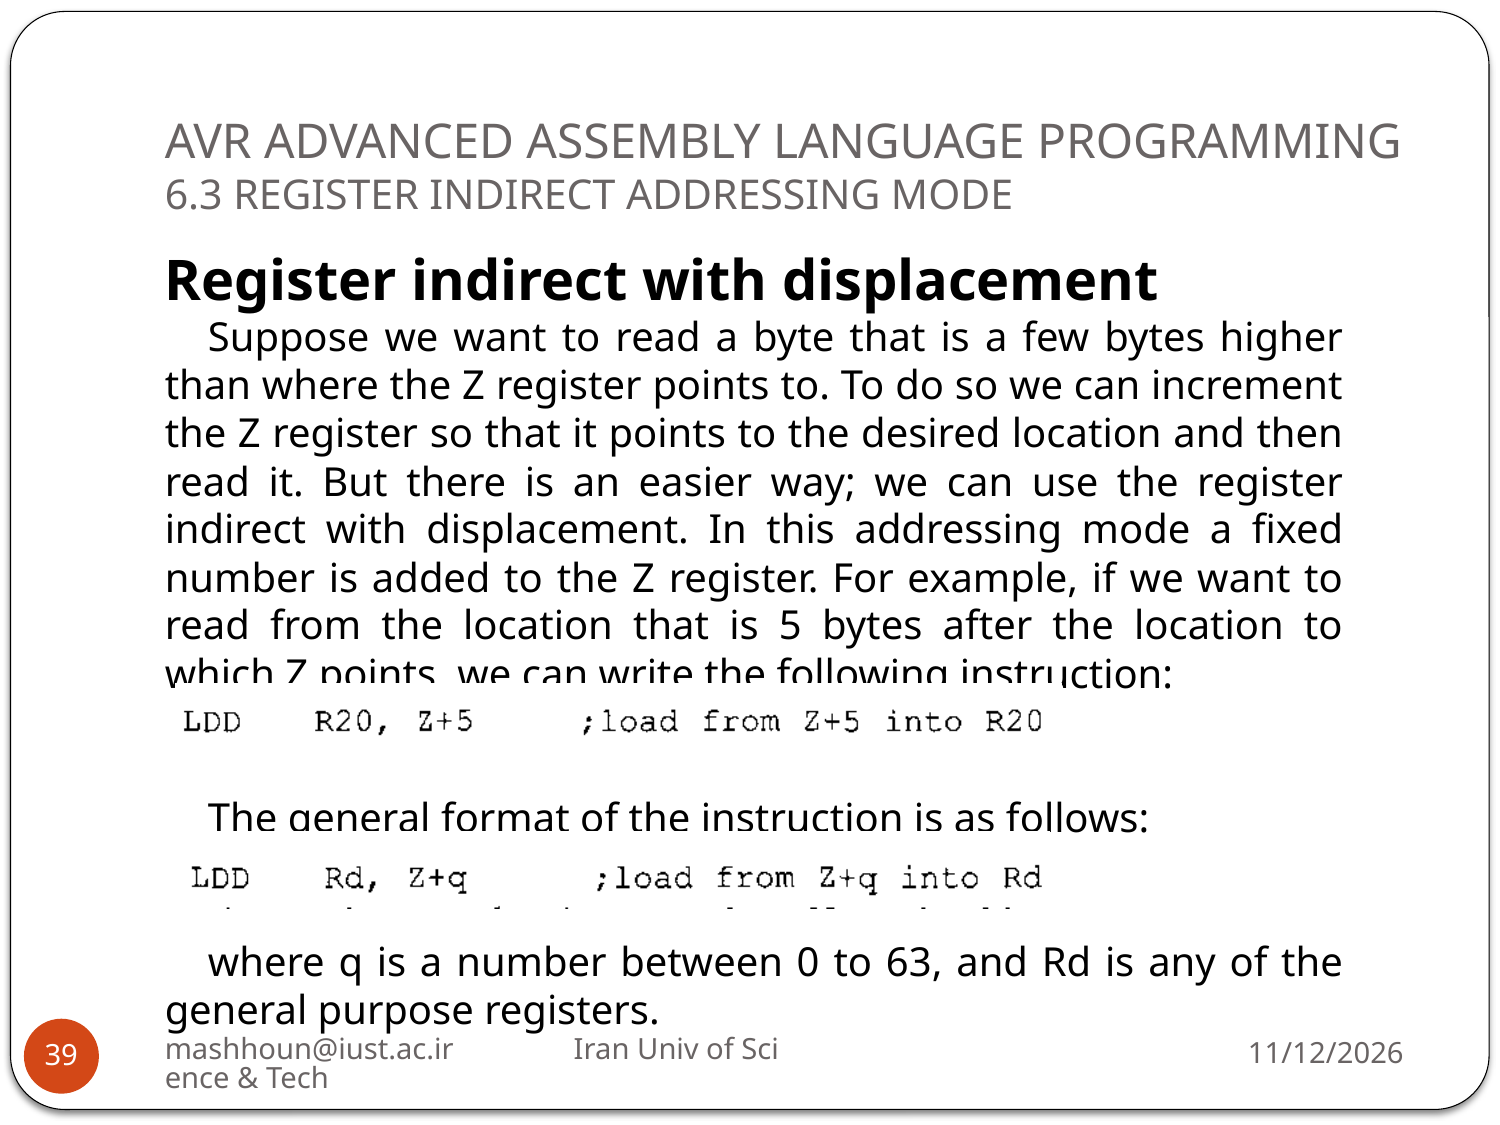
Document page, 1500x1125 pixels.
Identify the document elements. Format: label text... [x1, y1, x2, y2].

title AVR ADVANCED ASSEMBLY LANGUAGE PROGRAMMING 6.3 REGISTER INDIRECT ADDRESSING MODE [150, 45, 1425, 233]
list Register indirect with displacement Suppose we want to read a byte that is a few bytes higher than where the Z register points to. To do so we can increment the Z register so that it points to the desired location and then read it. But there is an easier way; we can use the register indirect with displacement. In this addressing mode a fixed number is added to the Z register. For example, if we want to read from the location that is 5 bytes after the location to which Z points, we can write the following instruction: The general format of the instruction is as follows: where q is a number between 0 to 63, and Rd is any of the general purpose registers. [150, 237, 1360, 1055]
slide_number 39 [23, 1018, 99, 1094]
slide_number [1012, 1015, 1419, 1094]
picture [163, 831, 1051, 909]
picture [175, 683, 1062, 770]
footer mashhoun@iust.ac.ir Iran Univ of Science & Tech [150, 1012, 800, 1088]
